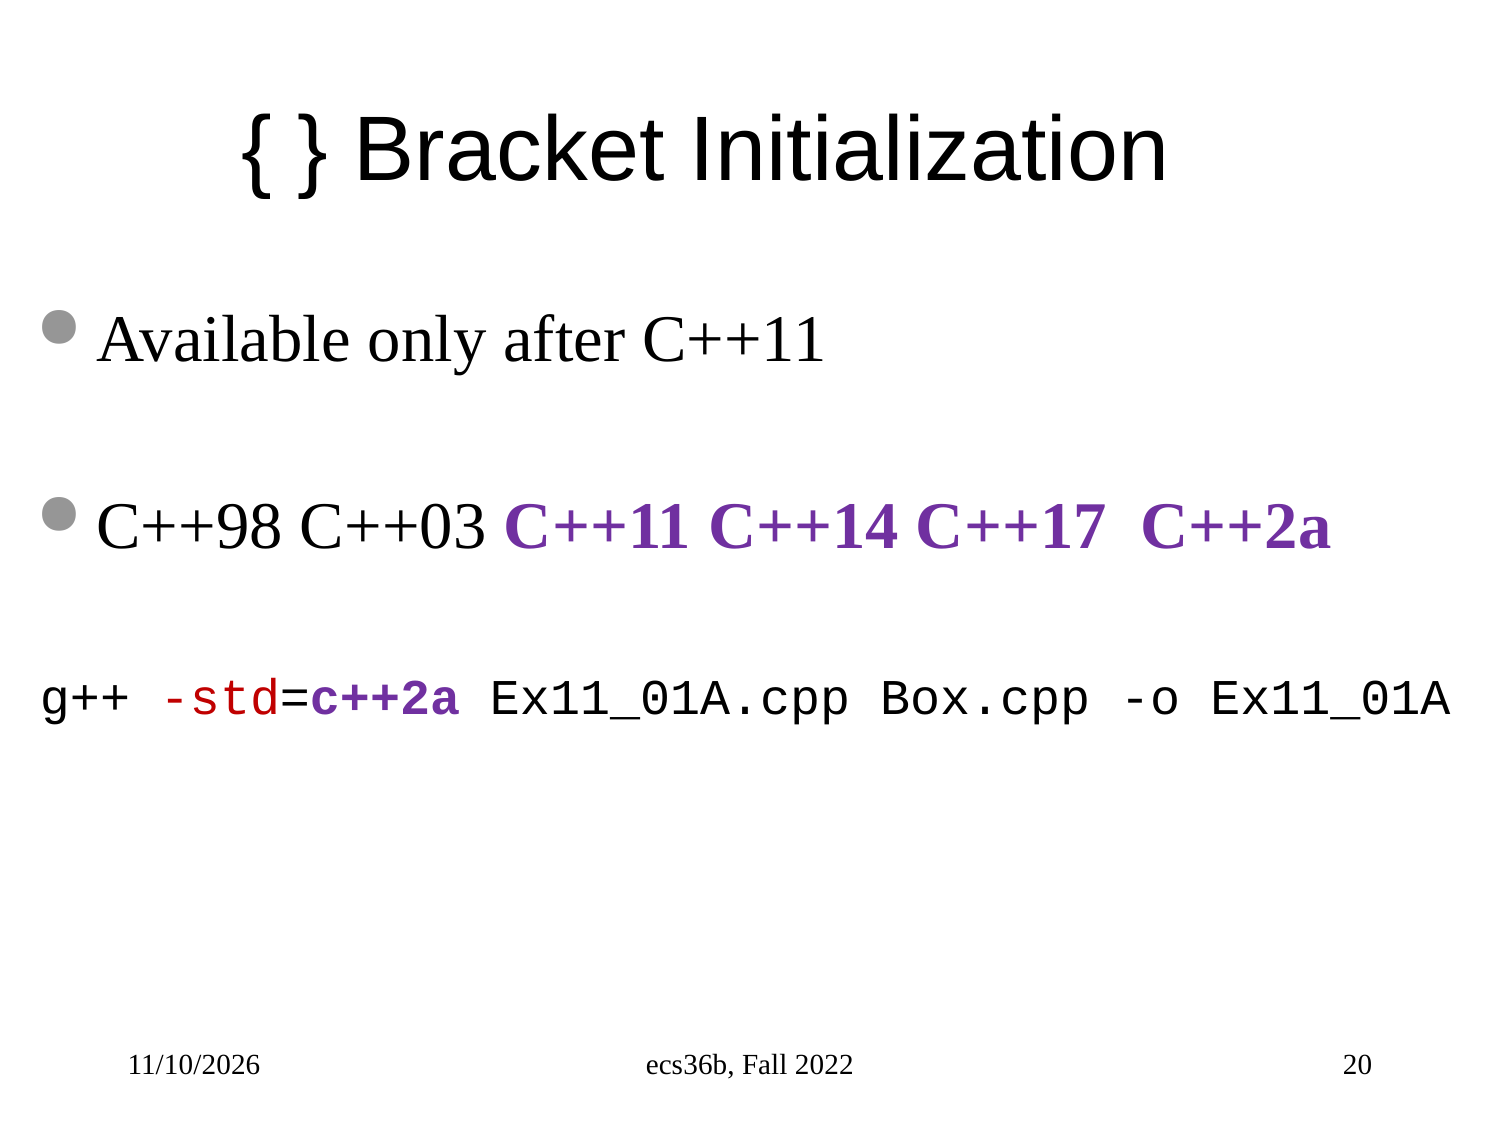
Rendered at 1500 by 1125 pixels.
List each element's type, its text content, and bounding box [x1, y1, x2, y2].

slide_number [112, 1024, 426, 1101]
slide_number 20 [1074, 1024, 1388, 1101]
list Available only after C++11 C++98 C++03 C++11 C++14 C++17 C++2a g++ -std=c++2a Ex11_01A.cpp Box.cpp -o Ex11_01A [24, 287, 1500, 650]
title { } Bracket Initialization [187, 49, 1226, 238]
footer ecs36b, Fall 2022 [512, 1024, 988, 1101]
